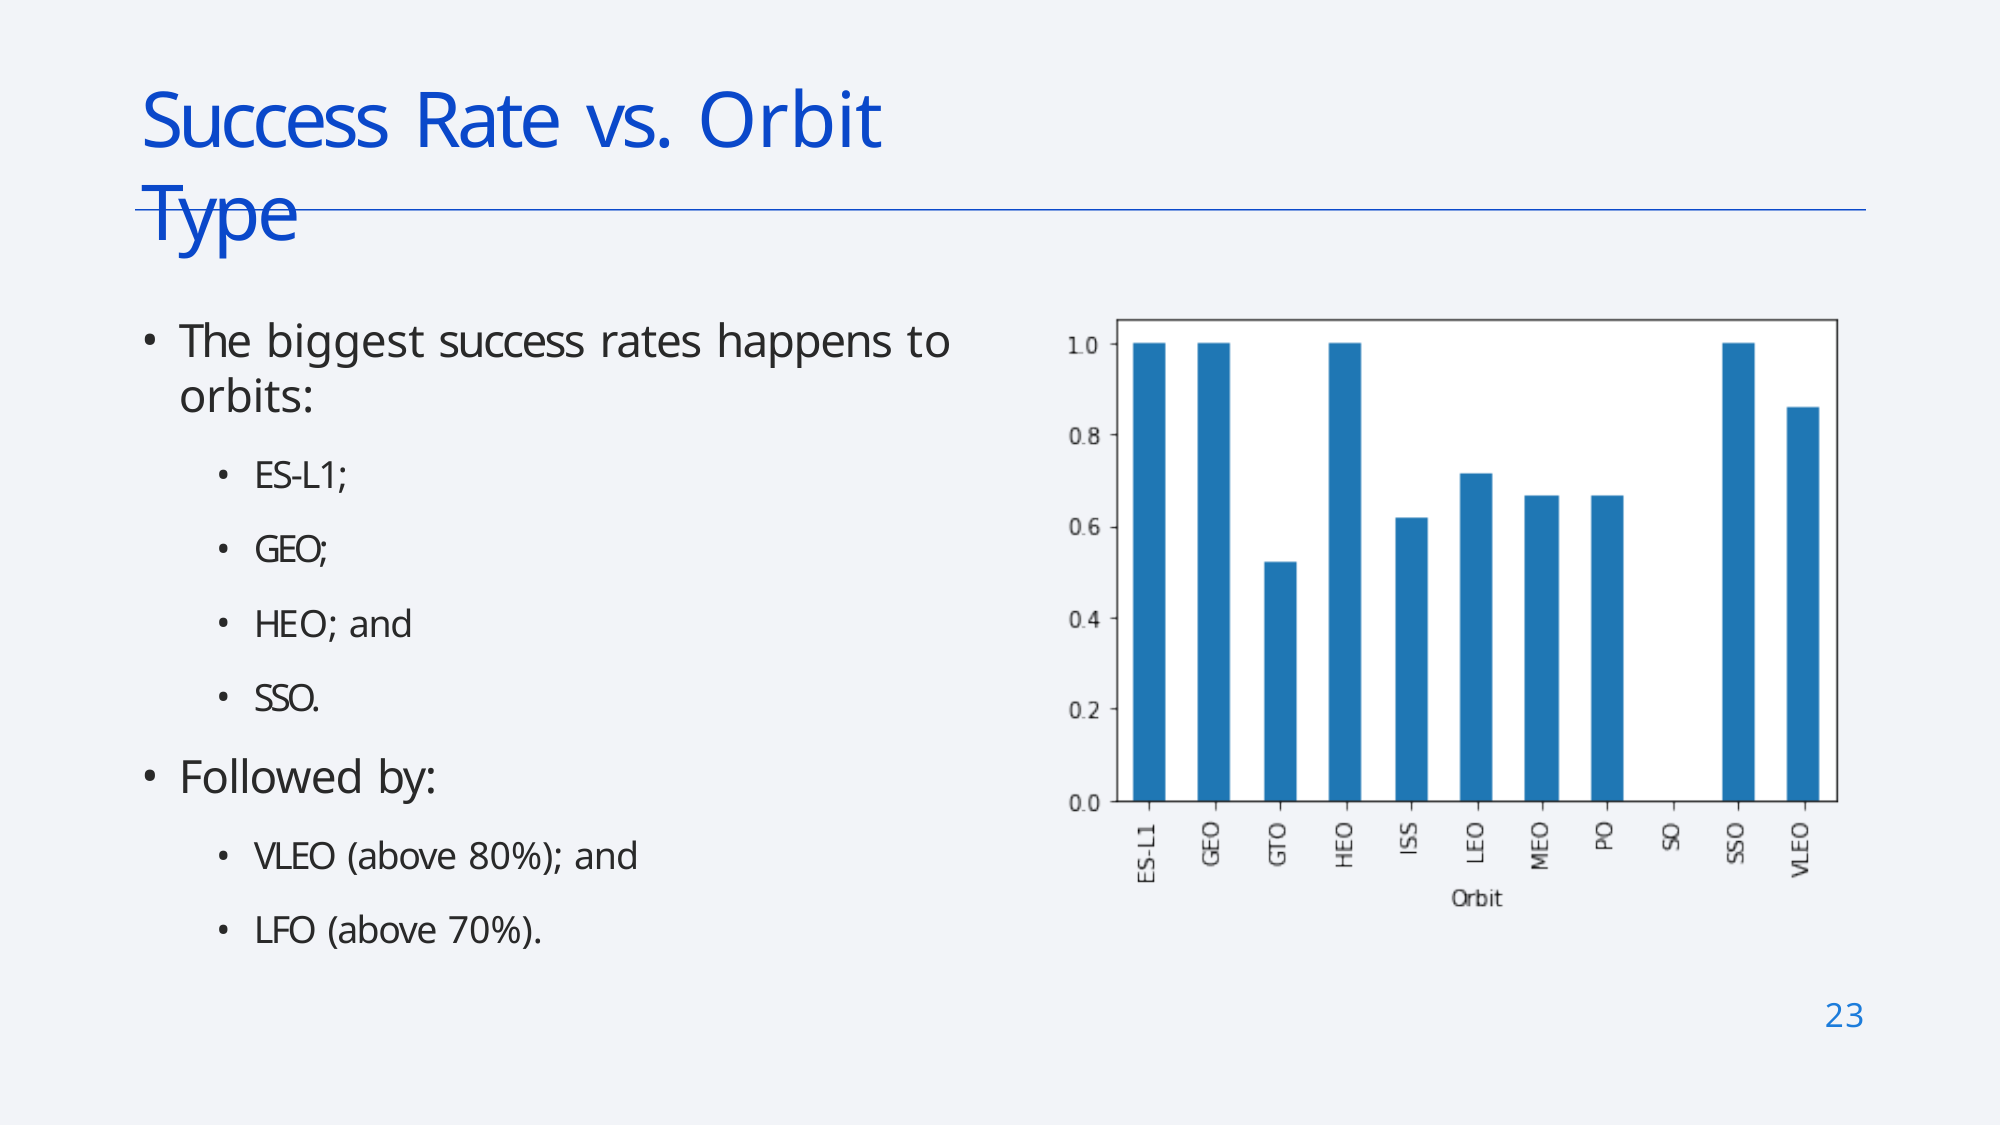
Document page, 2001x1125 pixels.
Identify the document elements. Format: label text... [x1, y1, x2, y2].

title Success Rate vs. Orbit Type [139, 68, 1049, 259]
slide_number 23 [1818, 1001, 1872, 1125]
text_box The biggest success rates happens to orbits: ES-L1; GEO; HEO; and SSO. Followed by: VLEO (above 80%); and LFO (above 70%). [139, 309, 1053, 952]
picture [0, 0, 2000, 1125]
